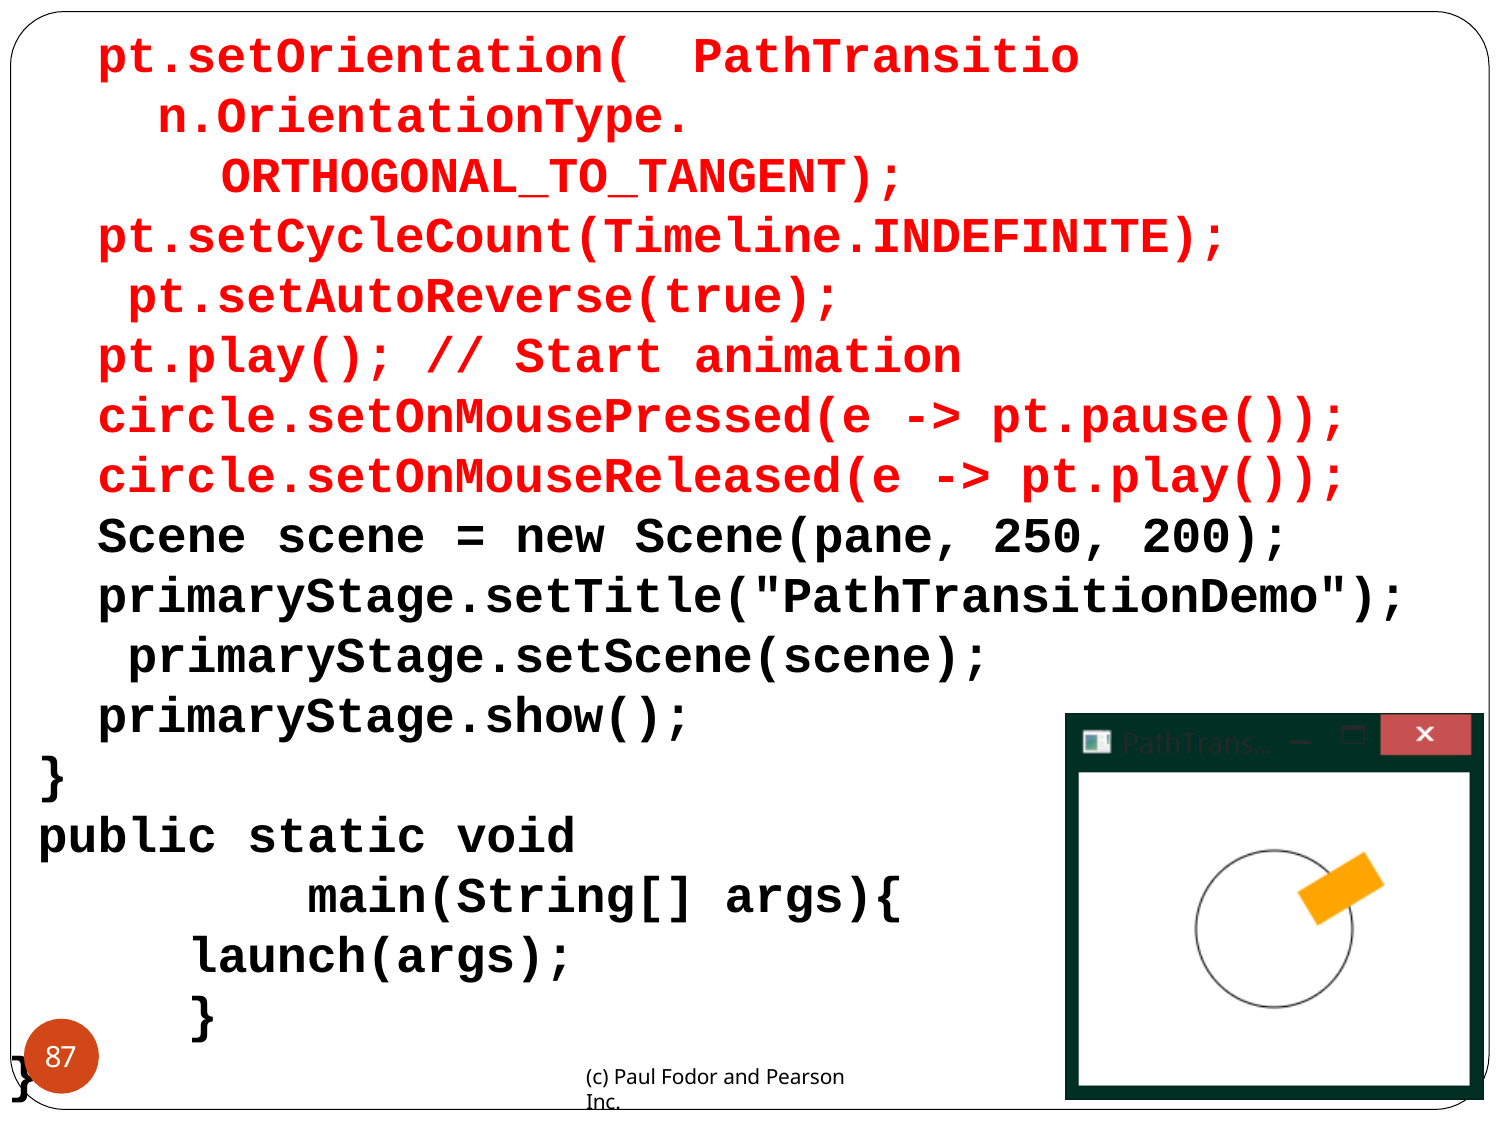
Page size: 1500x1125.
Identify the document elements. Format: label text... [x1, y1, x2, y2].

text_box 87 [42, 1035, 79, 1073]
text_box [23, 1018, 99, 1094]
title pt.setOrientation( PathTransition.OrientationType. ORTHOGONAL_TO_TANGENT); [95, 20, 1088, 200]
text_box pt.setCycleCount(Timeline.INDEFINITE); pt.setAutoReverse(true); pt.play(); // Start animation circle.setOnMousePressed(e -> pt.pause()); circle.setOnMouseReleased(e -> pt.play()); Scene scene = new Scene(pane, 250, 200); primaryStage.setTitle("PathTransitionDemo"); primaryStage.setScene(scene); primaryStage.show(); } public static void main(String[] args){ launch(args); } [35, 200, 1418, 1043]
text_box (c) Paul Fodor and Pearson Inc. [583, 1061, 882, 1114]
text_box } [5, 1040, 40, 1103]
picture [1064, 713, 1484, 1100]
